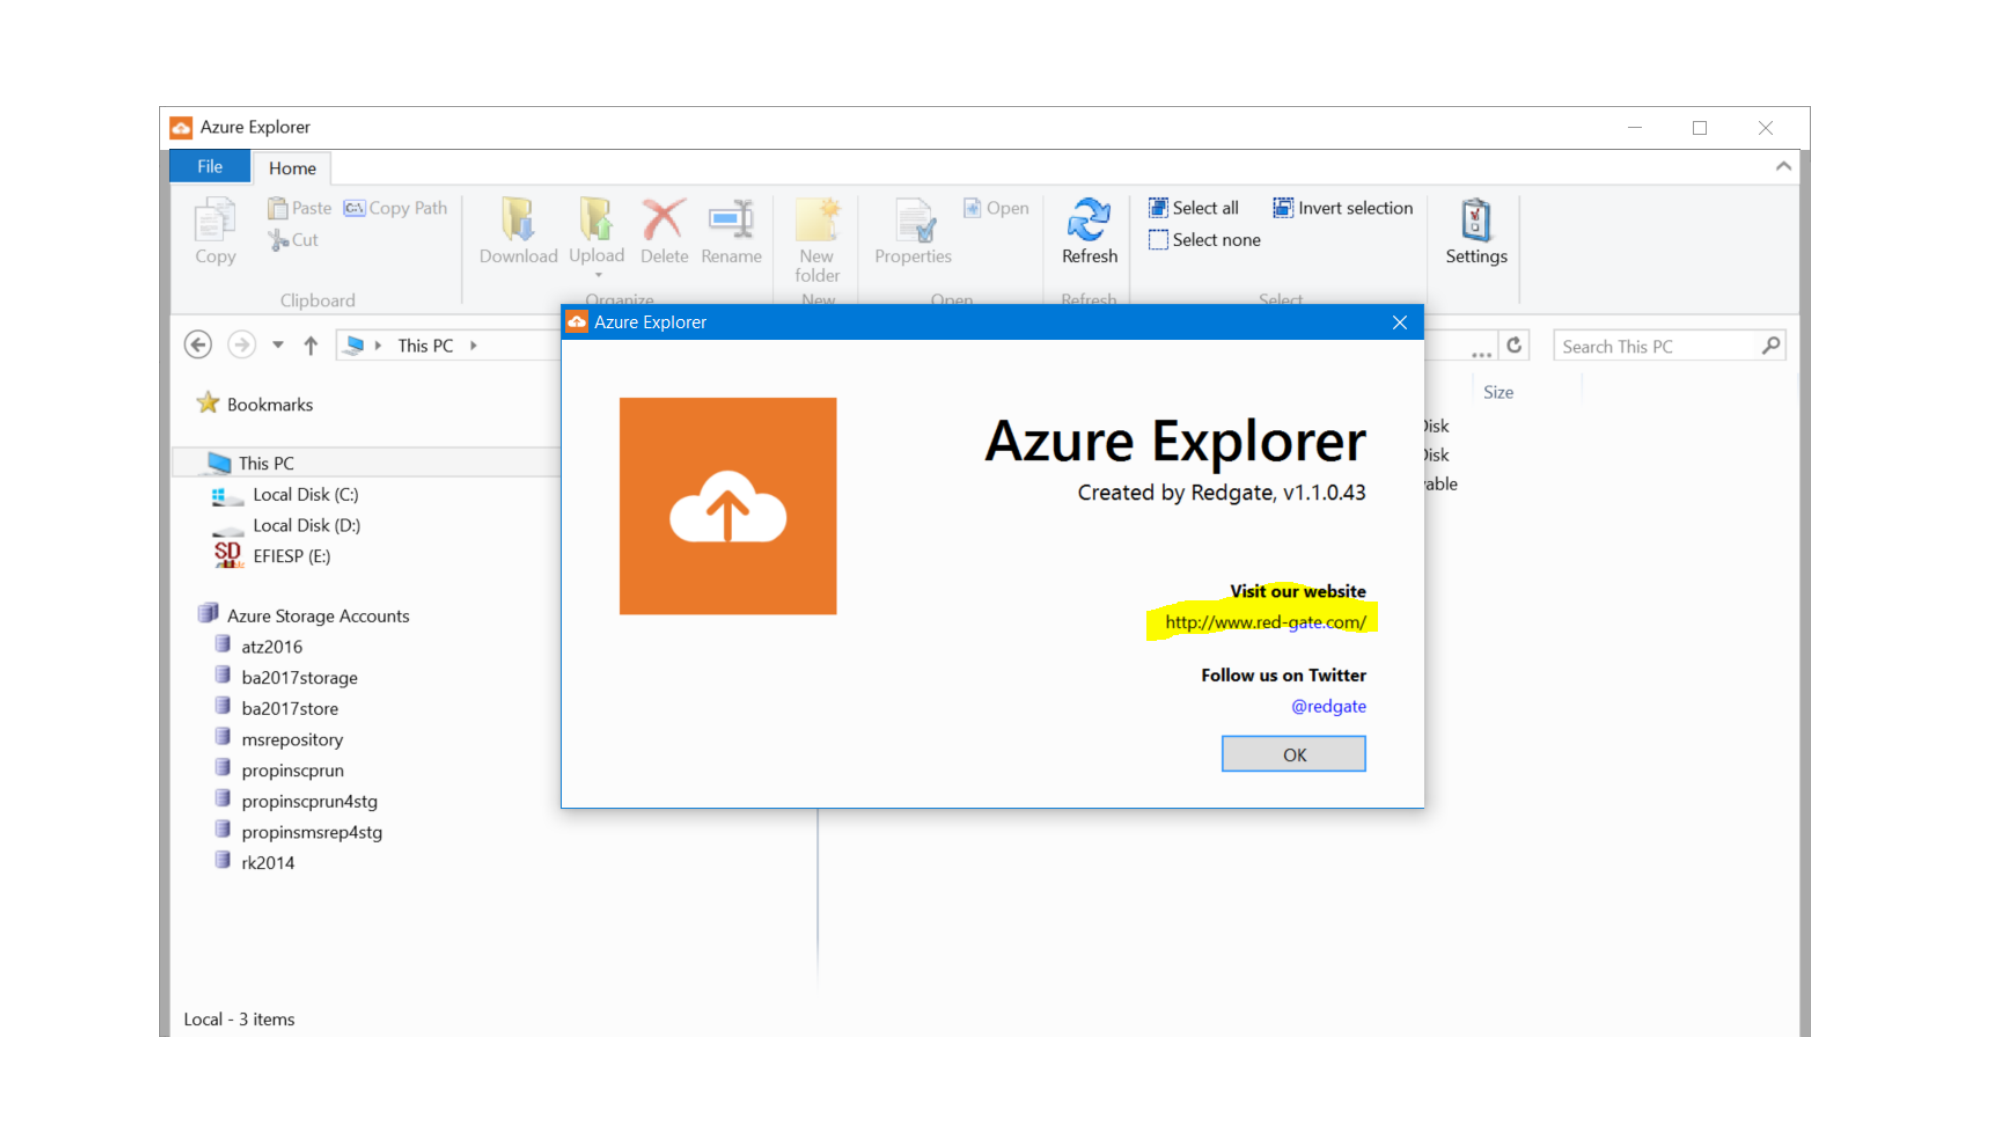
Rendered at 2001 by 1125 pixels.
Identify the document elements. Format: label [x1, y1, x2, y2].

picture [159, 106, 1811, 1038]
